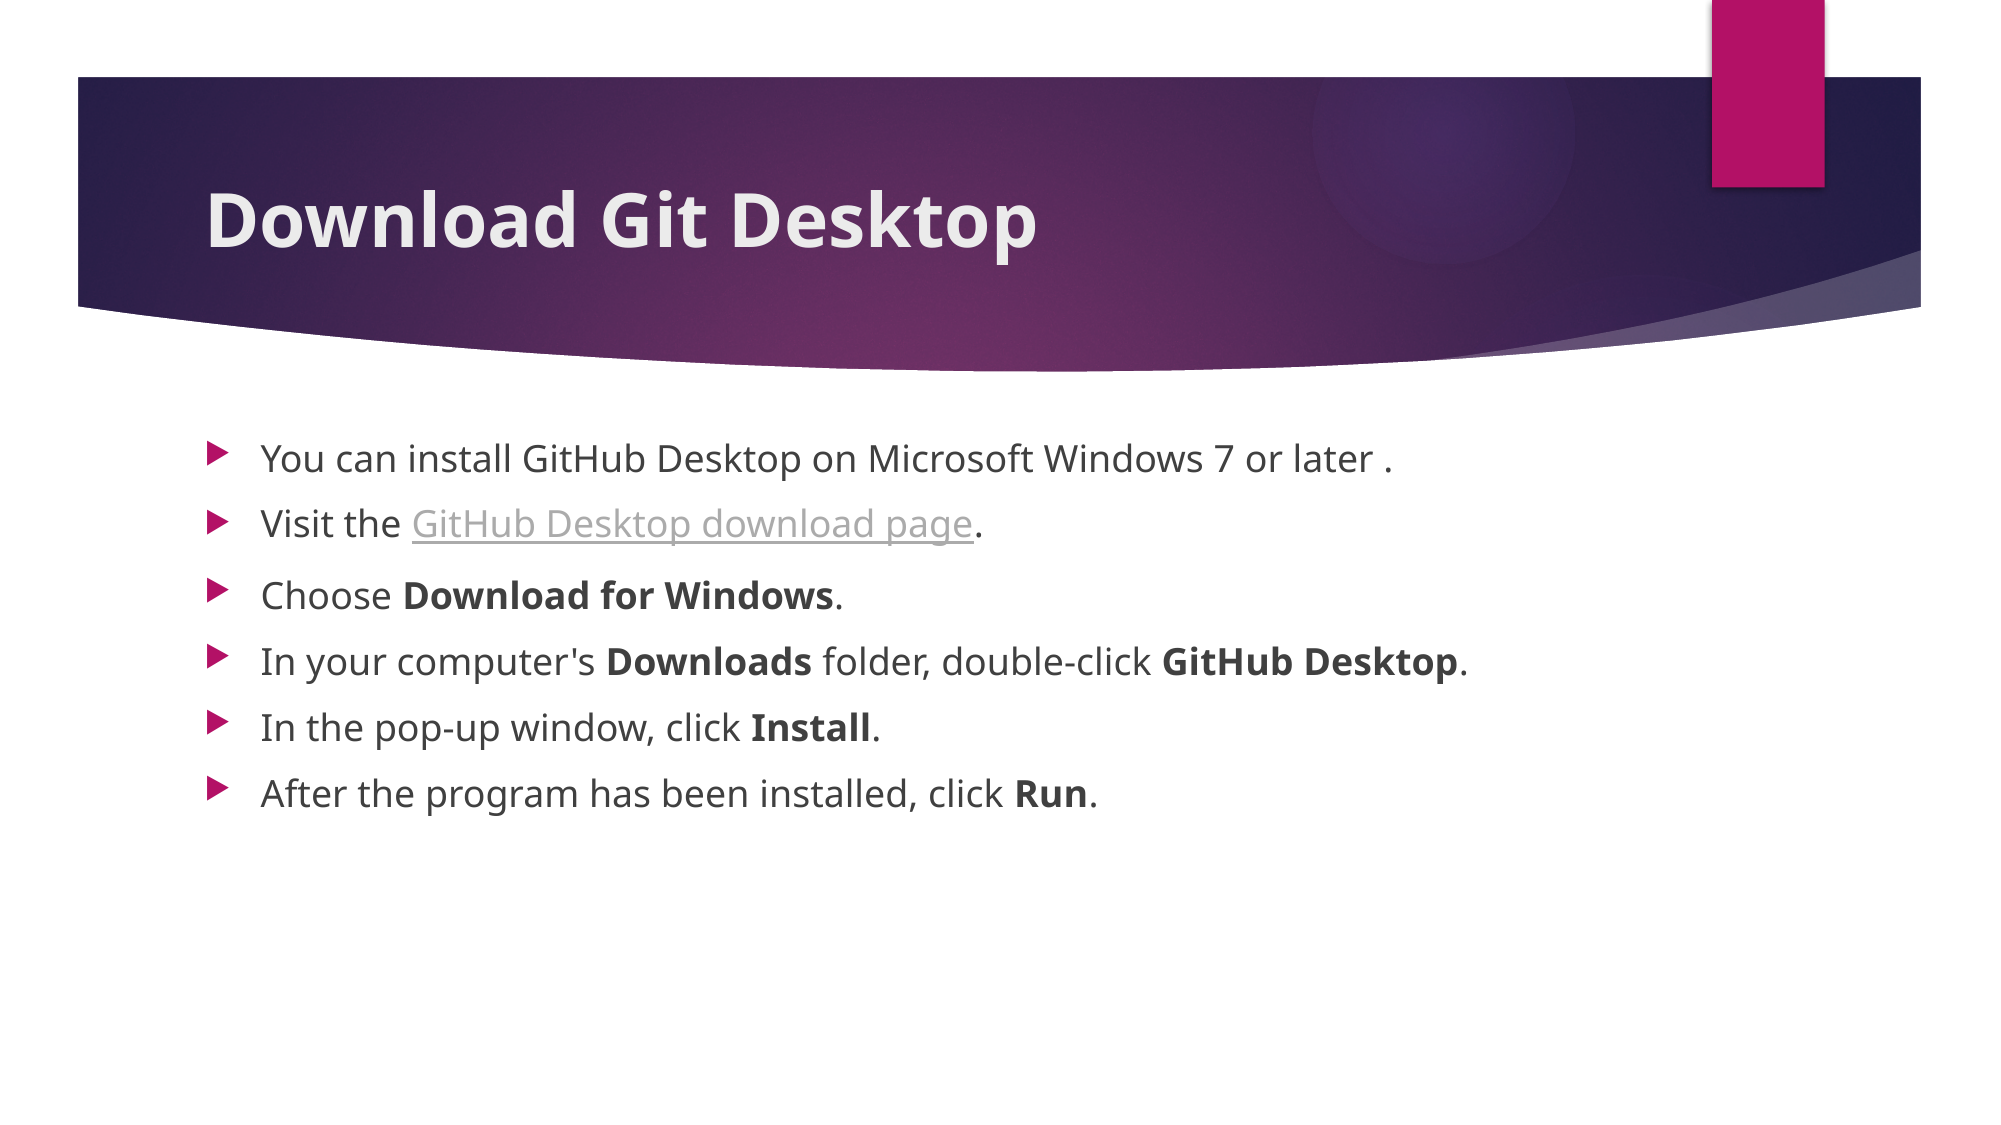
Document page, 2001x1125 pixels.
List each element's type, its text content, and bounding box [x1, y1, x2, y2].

title Download Git Desktop [189, 159, 1627, 276]
list You can install GitHub Desktop on Microsoft Windows 7 or later . Visit the GitHub Desktop download page. Choose Download for Windows. In your computer's Downloads folder, double-click GitHub Desktop. In the pop-up window, click Install. After the program has been installed, click Run. [189, 427, 1638, 988]
